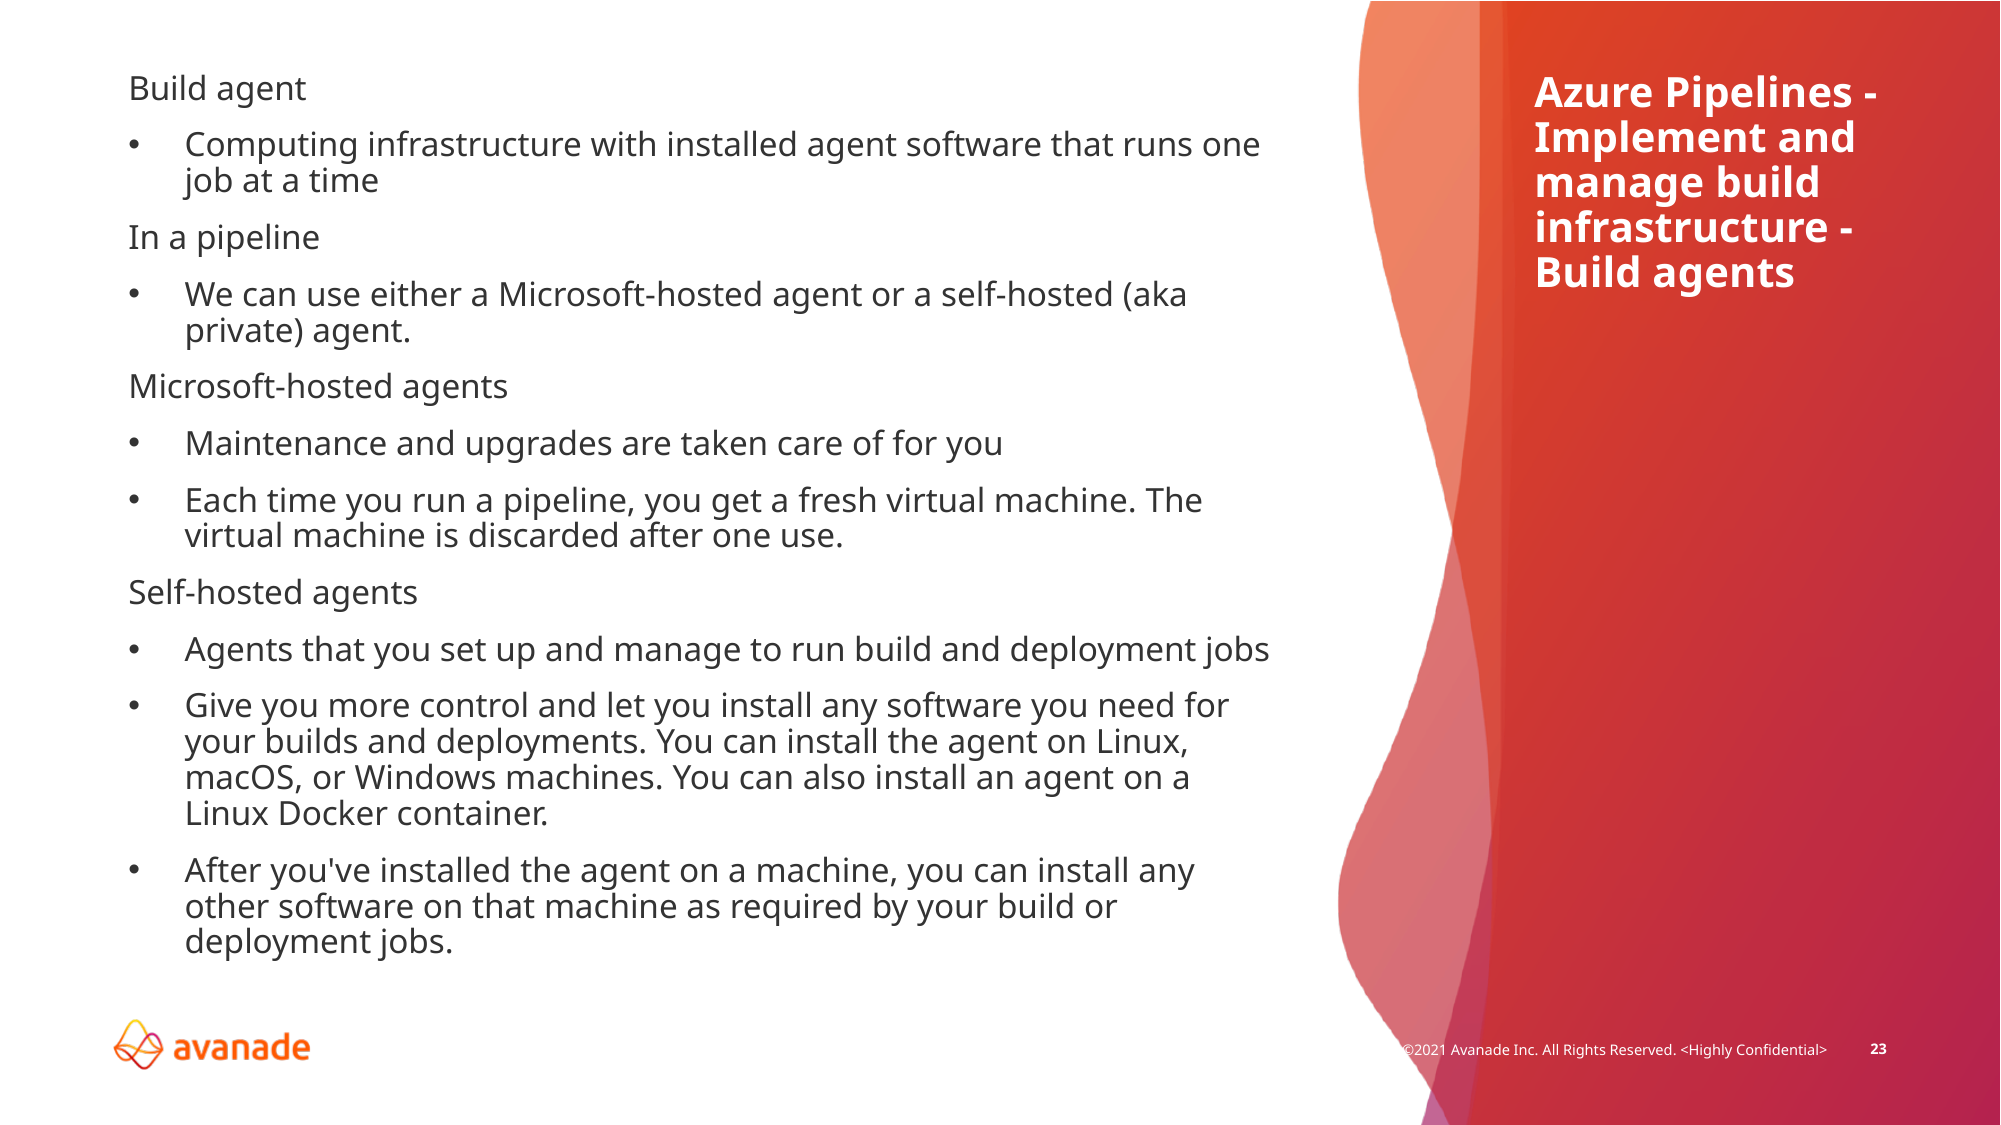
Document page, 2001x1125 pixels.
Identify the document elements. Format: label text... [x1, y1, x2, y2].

picture [93, 999, 339, 1090]
title Azure Pipelines - Implement and manage build infrastructure - Build agents [1519, 64, 1902, 357]
picture [1286, 2, 2000, 1124]
list Build agent Computing infrastructure with installed agent software that runs one job at a time In a pipeline We can use either a Microsoft-hosted agent or a self-hosted (aka private) agent. Microsoft-hosted agents Maintenance and upgrades are taken care of for you Each time you run a pipeline, you get a fresh virtual machine. The virtual machine is discarded after one use. Self-hosted agents Agents that you set up and manage to run build and deployment jobs Give you more control and let you install any software you need for your builds and deployments. You can install the agent on Linux, macOS, or Windows machines. You can also install an agent on a Linux Docker container. After you've installed the agent on a machine, you can install any other software on that machine as required by your build or deployment jobs. [113, 64, 1301, 975]
